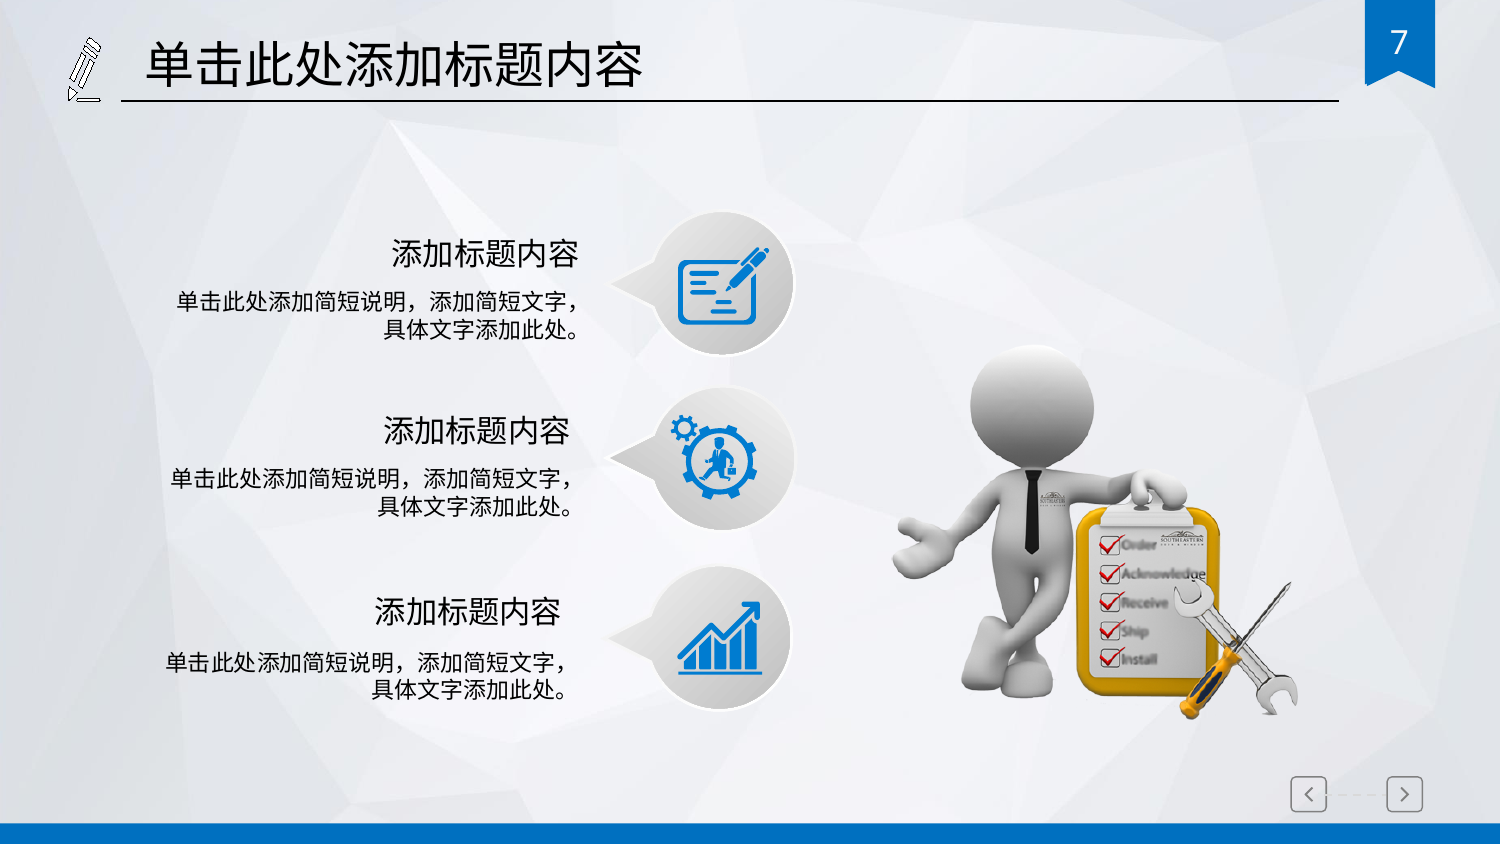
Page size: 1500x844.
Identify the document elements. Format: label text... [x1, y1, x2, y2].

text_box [625, 186, 774, 361]
text_box 单击此处添加简短说明，添加简短文字， 具体文字添加此处。 [161, 280, 606, 351]
text_box [69, 52, 86, 82]
text_box [83, 45, 98, 59]
text_box 单击此处添加简短说明，添加简短文字， 具体文字添加此处。 [149, 640, 594, 711]
picture [0, 0, 1500, 823]
text_box [76, 98, 101, 102]
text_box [622, 541, 772, 735]
text_box [78, 59, 95, 89]
text_box 添加标题内容 [359, 585, 577, 638]
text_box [625, 361, 775, 543]
text_box 添加标题内容 [376, 227, 594, 280]
text_box [86, 37, 101, 52]
text_box 单击此处添加标题内容 [129, 26, 660, 100]
text_box 单击此处添加简短说明，添加简短文字， 具体文字添加此处。 [155, 457, 600, 528]
text_box 添加标题内容 [368, 404, 586, 457]
text_box [68, 86, 78, 101]
